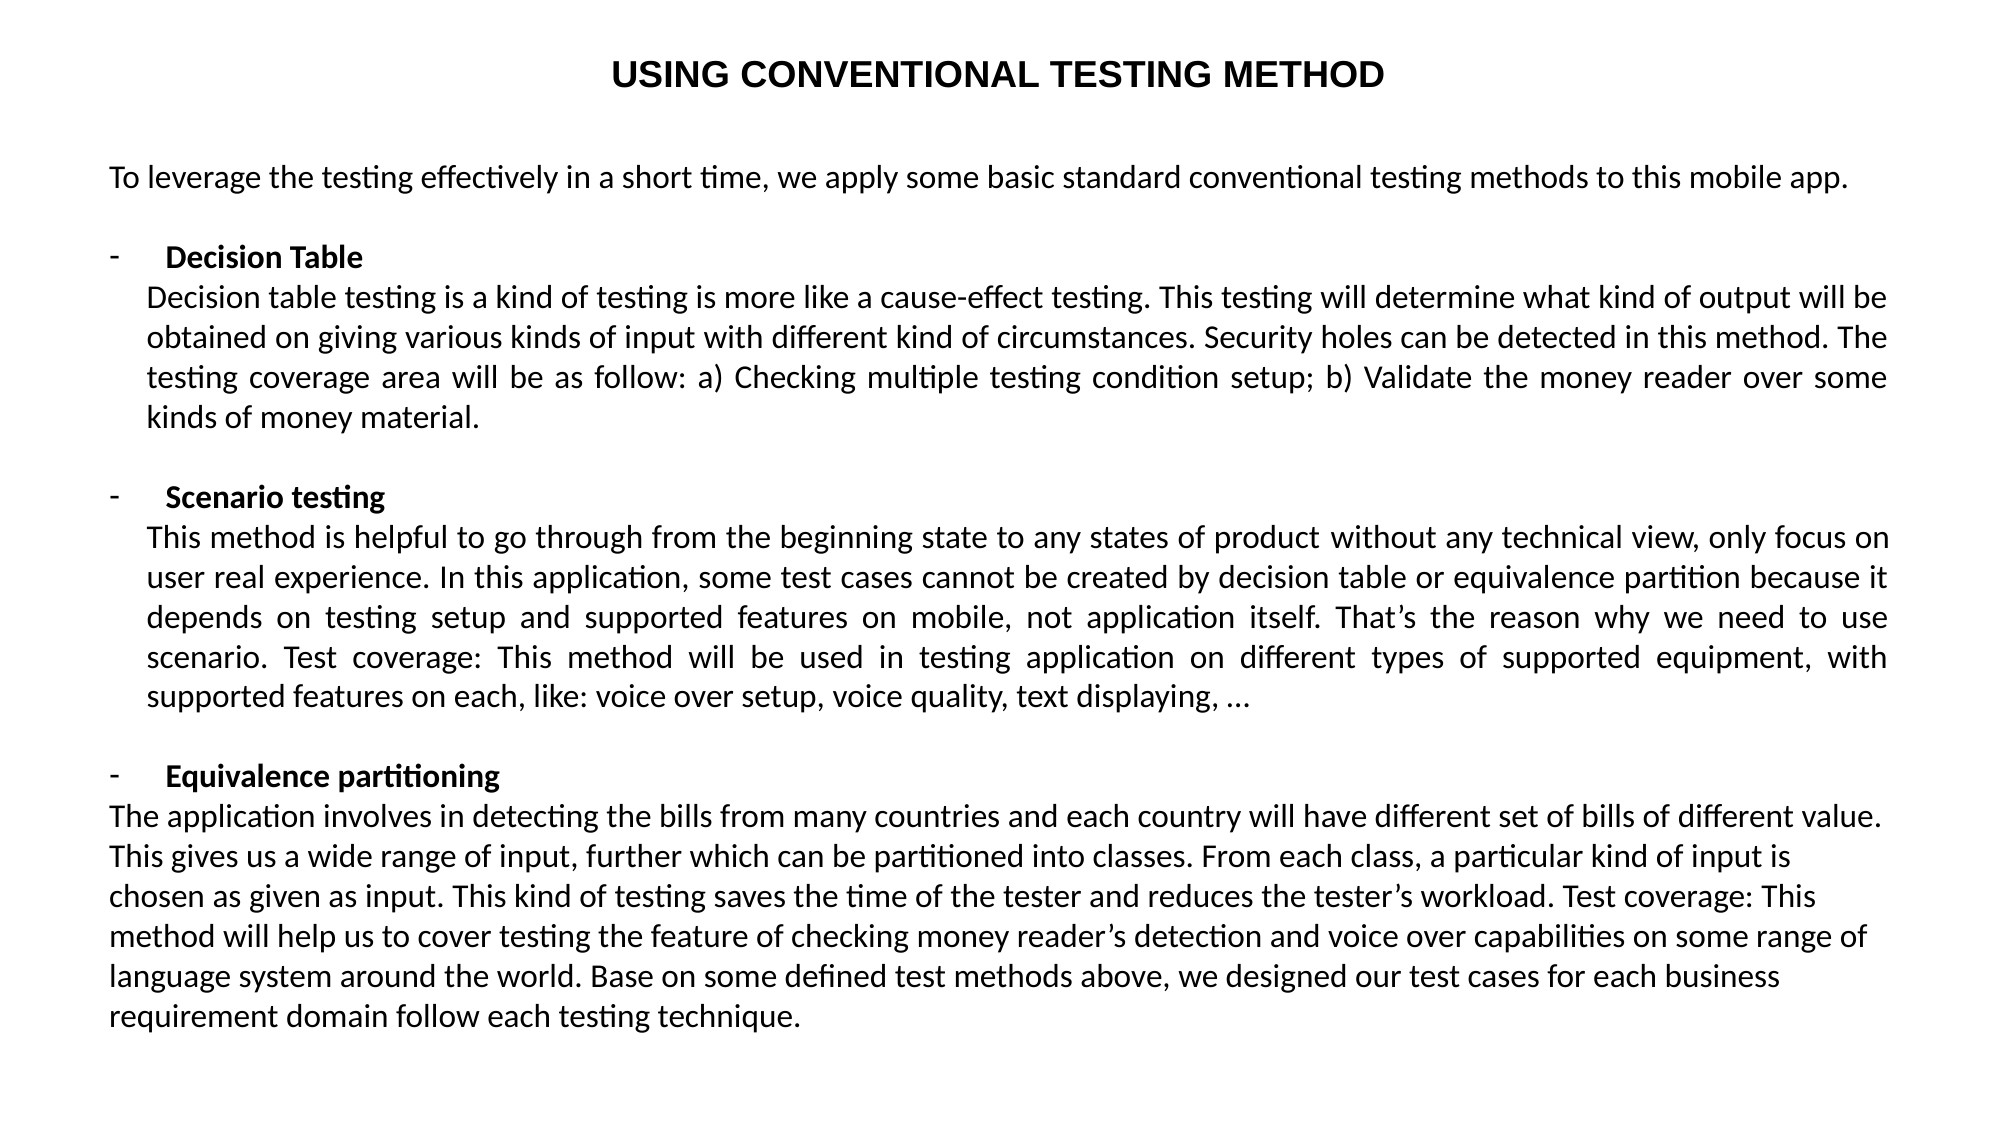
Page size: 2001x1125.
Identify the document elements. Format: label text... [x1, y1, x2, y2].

text_box USING CONVENTIONAL TESTING METHOD [596, 42, 1404, 103]
text_box To leverage the testing effectively in a short time, we apply some basic standard conventional testing methods to this mobile app. Decision Table Decision table testing is a kind of testing is more like a cause-effect testing. This testing will determine what kind of output will be obtained on giving various kinds of input with different kind of circumstances. Security holes can be detected in this method. The testing coverage area will be as follow: a) Checking multiple testing condition setup; b) Validate the money reader over some kinds of money material. Scenario testing This method is helpful to go through from the beginning state to any states of product without any technical view, only focus on user real experience. In this application, some test cases cannot be created by decision table or equivalence partition because it depends on testing setup and supported features on mobile, not application itself. That’s the reason why we need to use scenario. Test coverage: This method will be used in testing application on different types of supported equipment, with supported features on each, like: voice over setup, voice quality, text displaying, … Equivalence partitioning The application involves in detecting the bills from many countries and each country will have different set of bills of different value. This gives us a wide range of input, further which can be partitioned into classes. From each class, a particular kind of input is chosen as given as input. This kind of testing saves the time of the tester and reduces the tester’s workload. Test coverage: This method will help us to cover testing the feature of checking money reader’s detection and voice over capabilities on some range of language system around the world. Base on some defined test methods above, we designed our test cases for each business requirement domain follow each testing technique. [94, 148, 1906, 1042]
